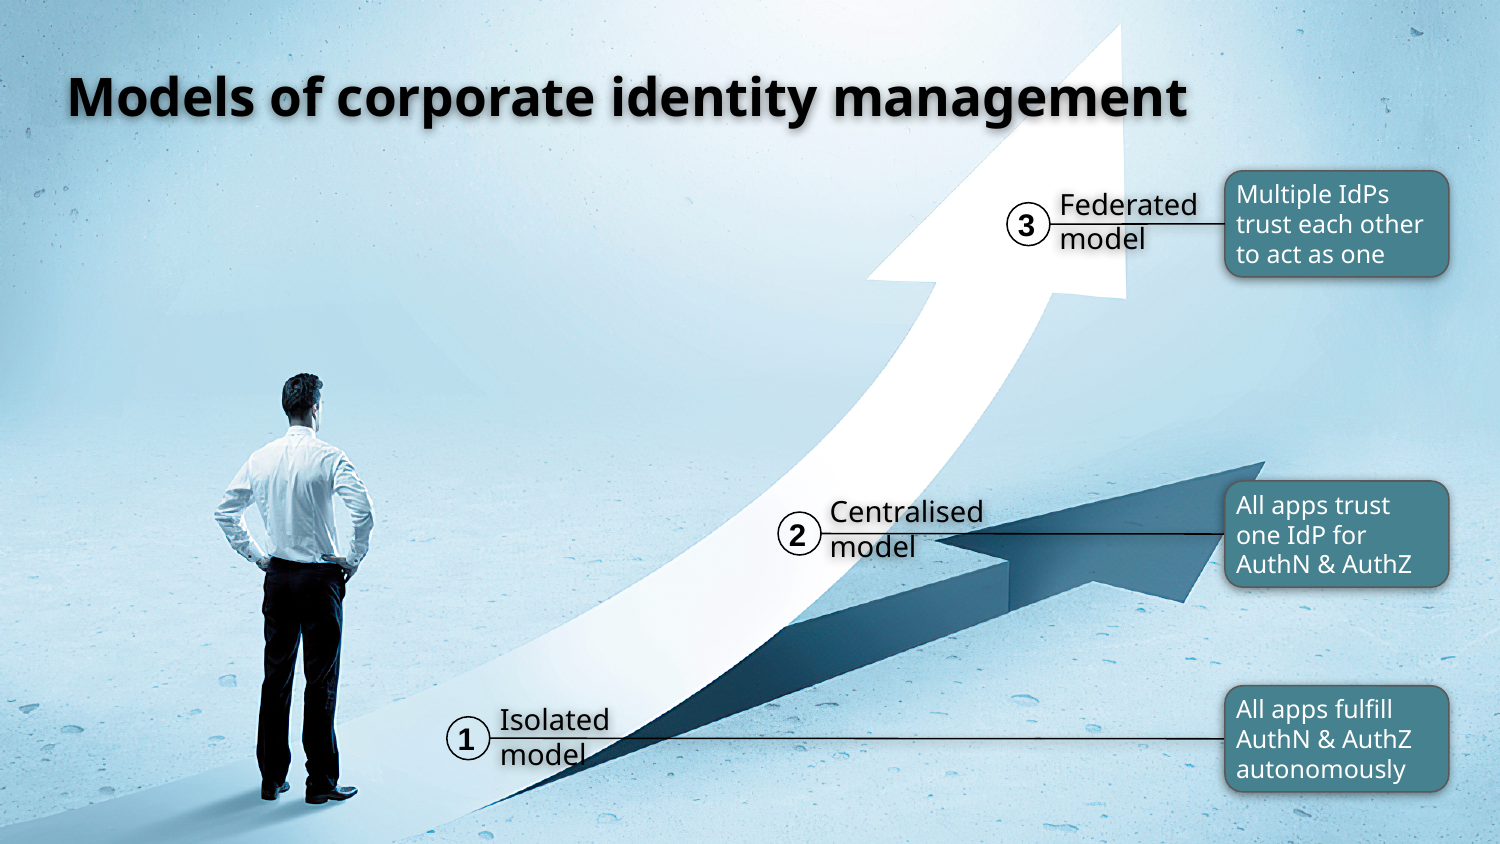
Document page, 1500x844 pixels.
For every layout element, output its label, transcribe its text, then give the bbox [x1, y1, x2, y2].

text_box 1 [446, 716, 490, 760]
text_box Federated model [1059, 185, 1284, 257]
text_box 3 [1006, 202, 1050, 246]
text_box All apps trust one IdP for AuthN & AuthZ [1224, 480, 1449, 588]
text_box Isolated model [499, 747, 693, 772]
text_box Centralised model [829, 493, 1054, 529]
text_box Centralised model [829, 544, 1054, 564]
text_box 2 [778, 512, 821, 556]
text_box Multiple IdPs trust each other to act as one [1226, 170, 1449, 277]
title Models of corporate identity management [51, 48, 1465, 142]
text_box All apps fulfill AuthN & AuthZ autonomously [1224, 685, 1449, 792]
text_box Isolated model [499, 701, 693, 736]
picture [0, 0, 1500, 844]
